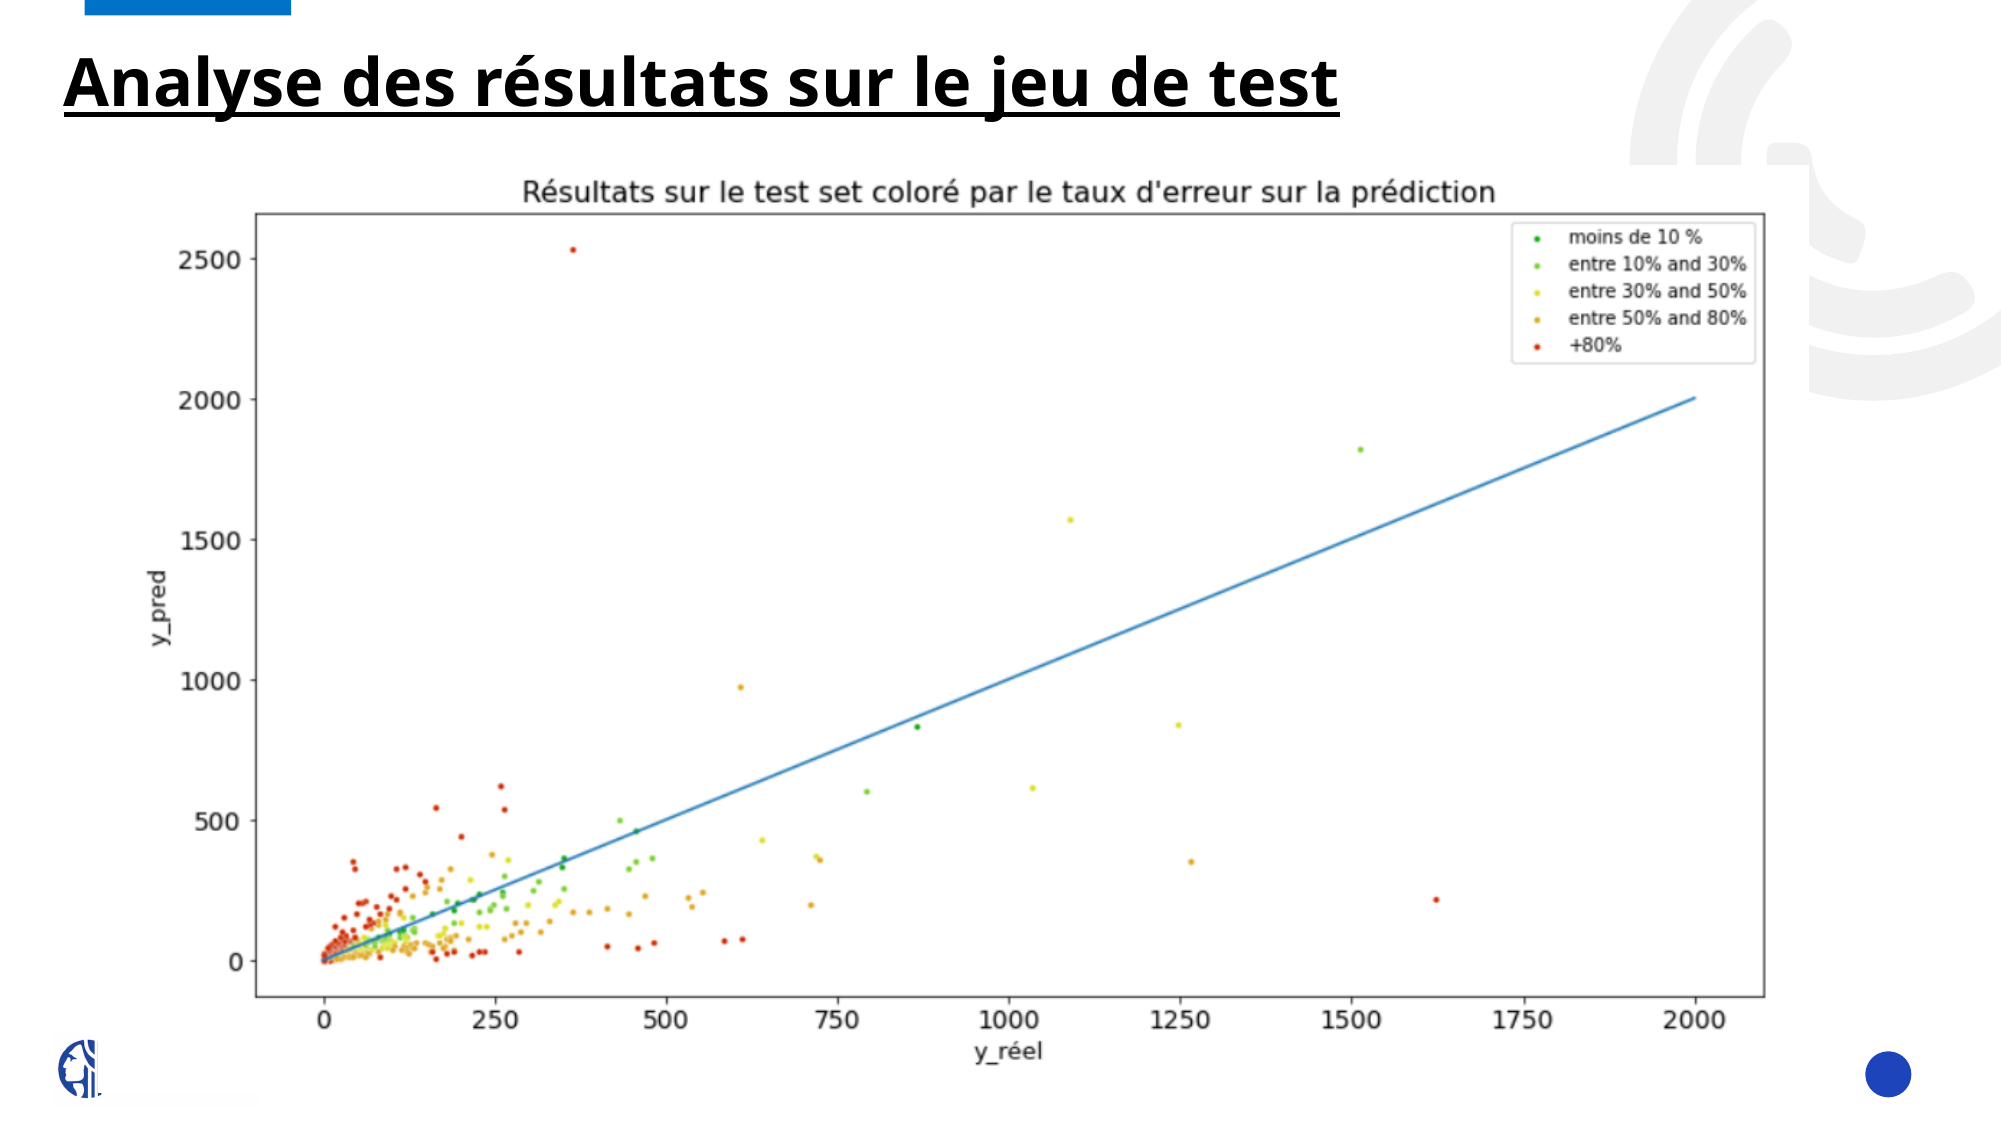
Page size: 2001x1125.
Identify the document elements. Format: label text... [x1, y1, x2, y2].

picture [52, 165, 1809, 1107]
title Analyse des résultats sur le jeu de test [63, 0, 1893, 122]
